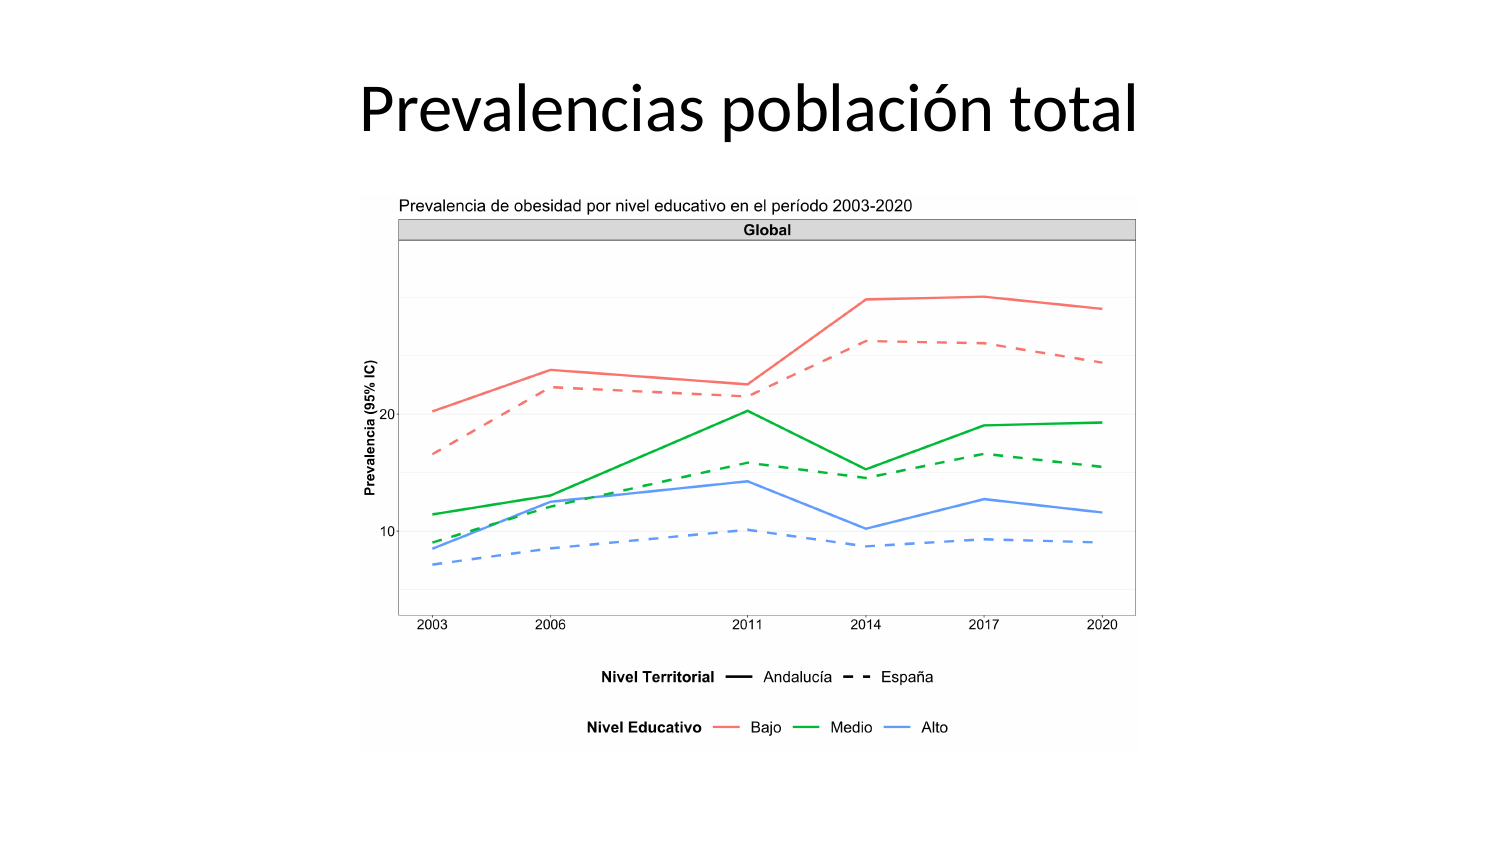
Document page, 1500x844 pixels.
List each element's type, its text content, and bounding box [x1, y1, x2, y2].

picture [360, 195, 1140, 753]
title Prevalencias población total [75, 33, 1425, 175]
